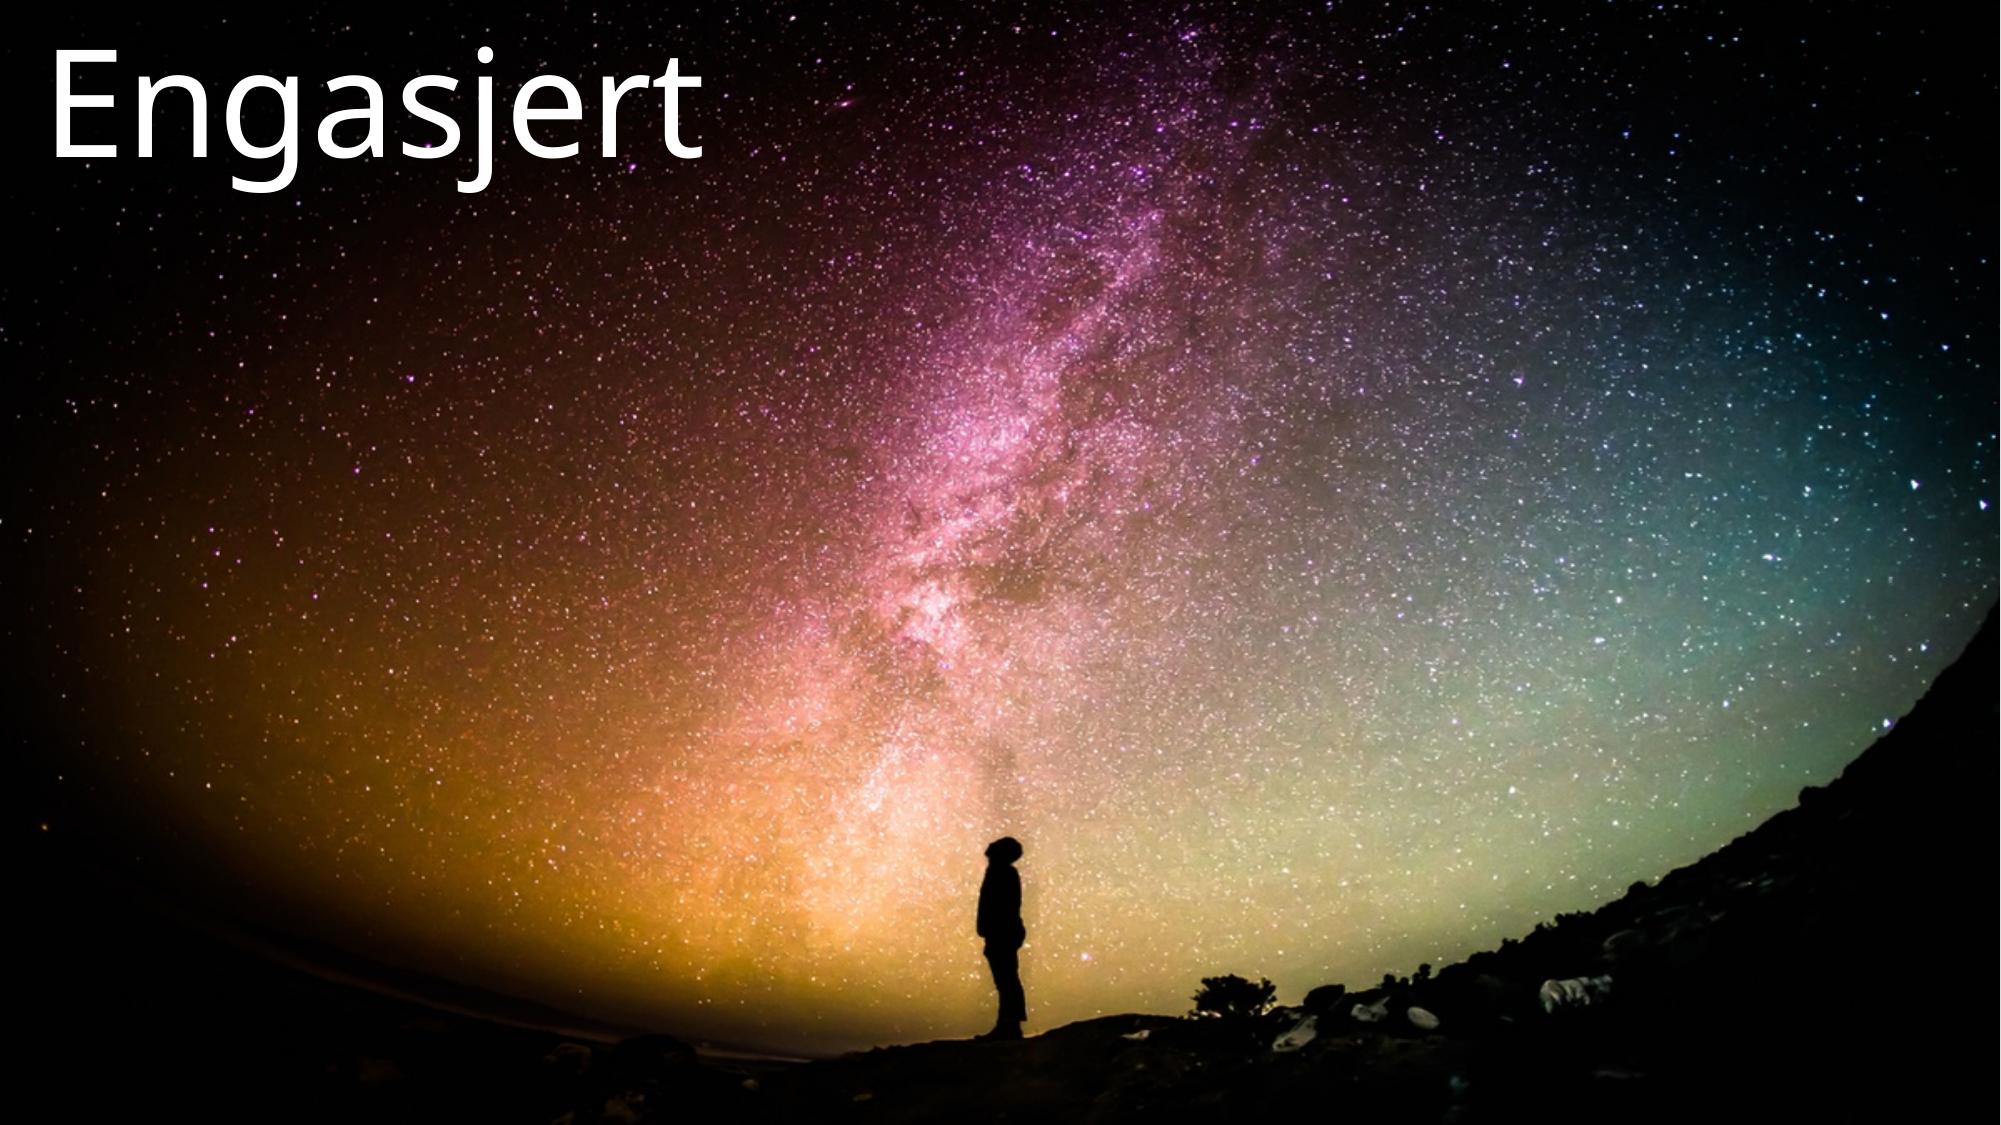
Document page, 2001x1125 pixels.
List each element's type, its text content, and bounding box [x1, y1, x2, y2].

picture [0, 0, 2001, 1125]
text_box Engasjert [27, 0, 1378, 195]
